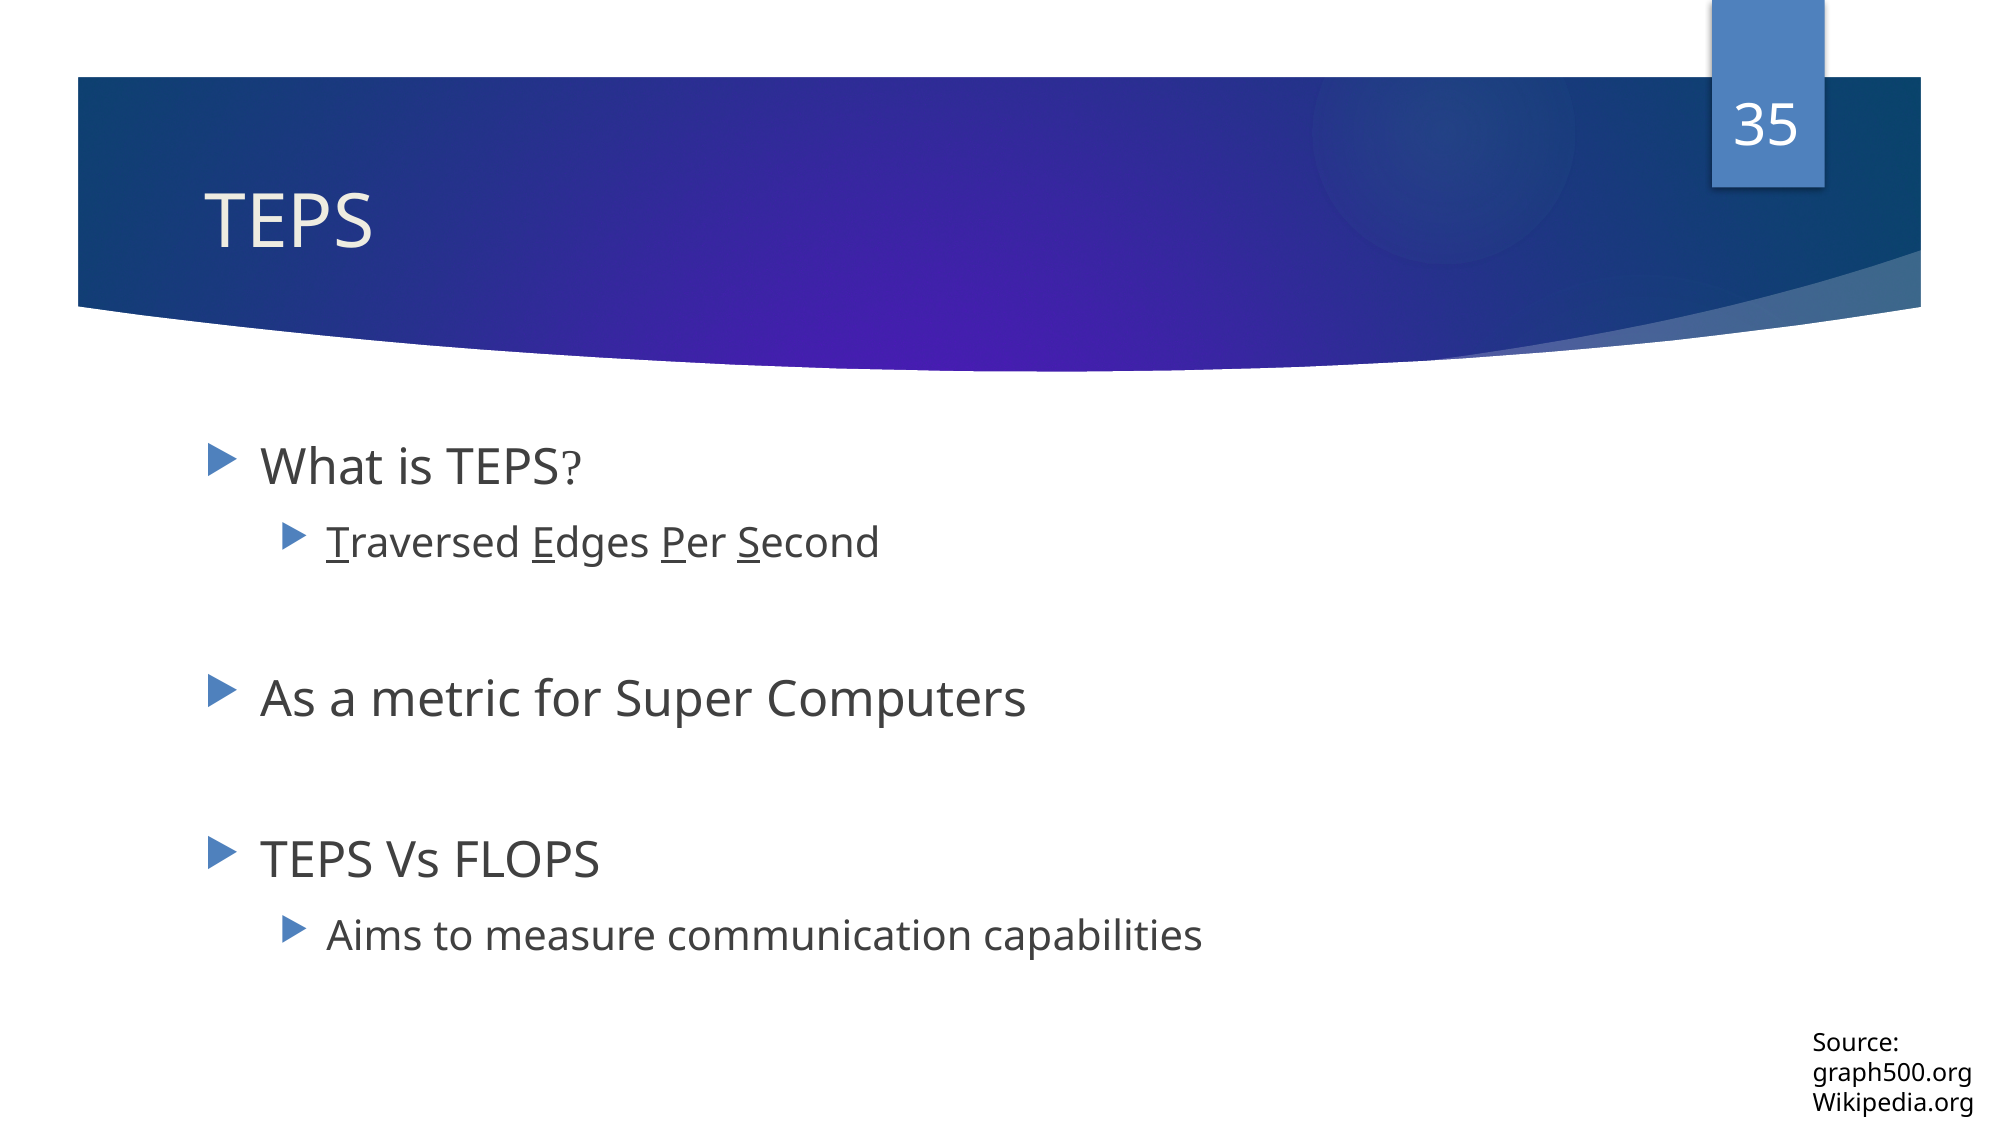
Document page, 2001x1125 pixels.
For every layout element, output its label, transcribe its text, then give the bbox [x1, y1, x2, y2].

slide_number 35 [1698, 48, 1836, 175]
title TEPS [189, 159, 1627, 276]
list What is TEPS? Traversed Edges Per Second As a metric for Super Computers TEPS Vs FLOPS Aims to measure communication capabilities [189, 427, 1638, 988]
text_box Source: graph500.org Wikipedia.org [1797, 1018, 2000, 1124]
